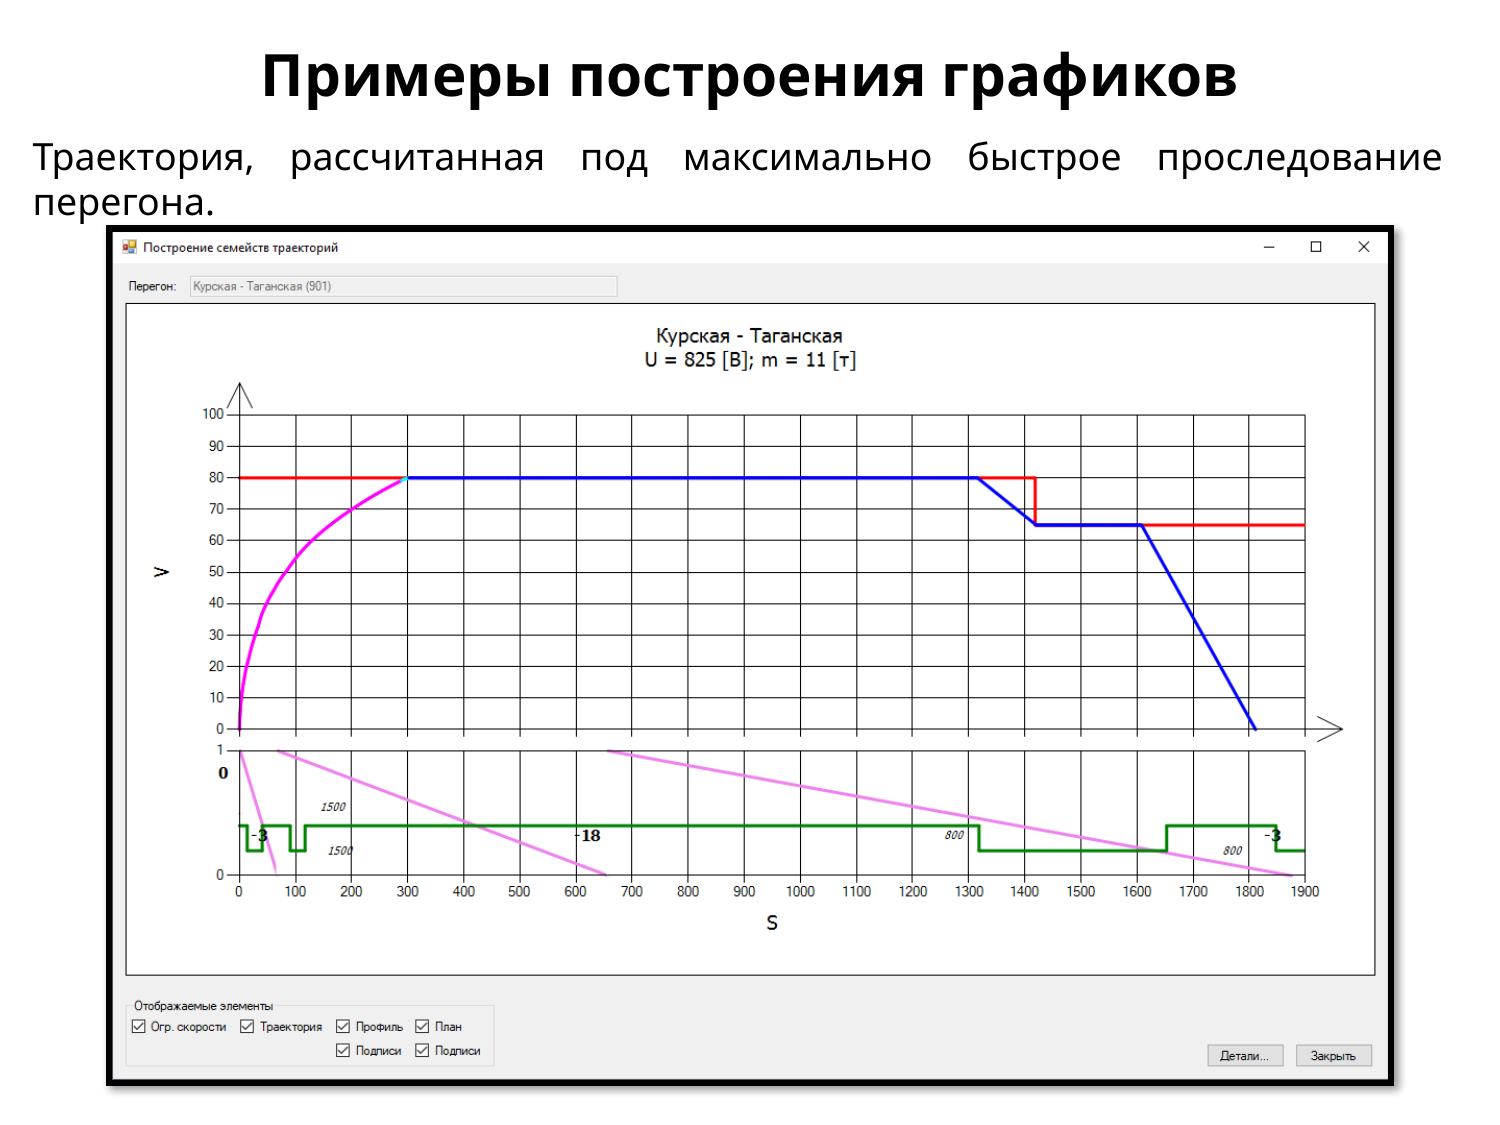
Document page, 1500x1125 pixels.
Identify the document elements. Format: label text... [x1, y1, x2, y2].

text_box Траектория, рассчитанная под максимально быстрое проследование перегона. [17, 125, 1459, 231]
picture [111, 231, 1389, 1080]
text_box Примеры построения графиков [17, 30, 1483, 116]
